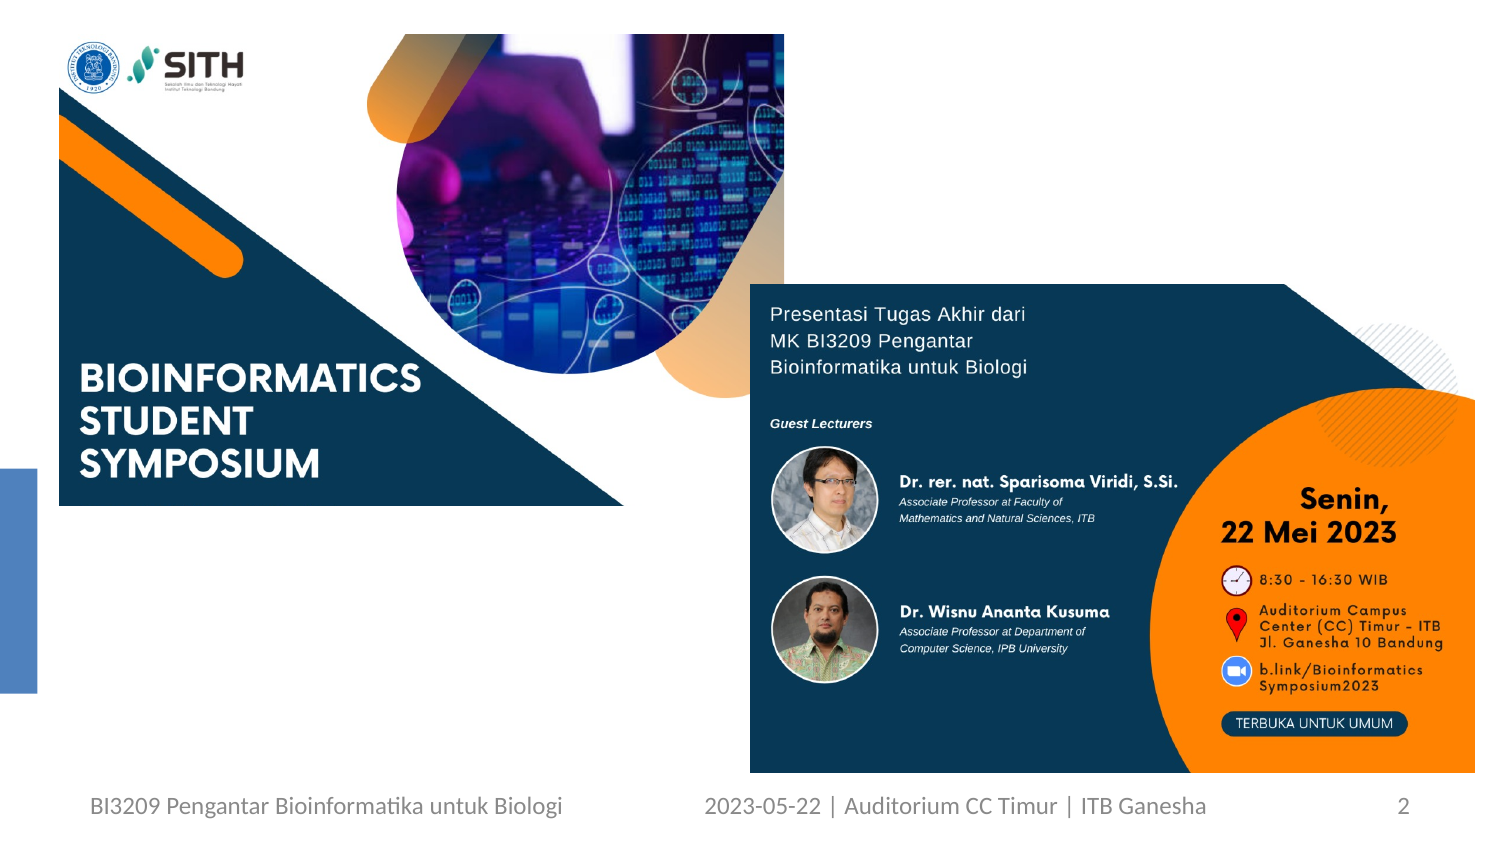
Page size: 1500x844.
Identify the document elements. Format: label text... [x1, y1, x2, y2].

picture [58, 34, 1476, 773]
footer 2023-05-22 | Auditorium CC Timur | ITB Ganesha [675, 782, 1238, 827]
slide_number BI3209 Pengantar Bioinformatika untuk Biologi [75, 782, 602, 827]
slide_number 2 [1299, 782, 1425, 827]
